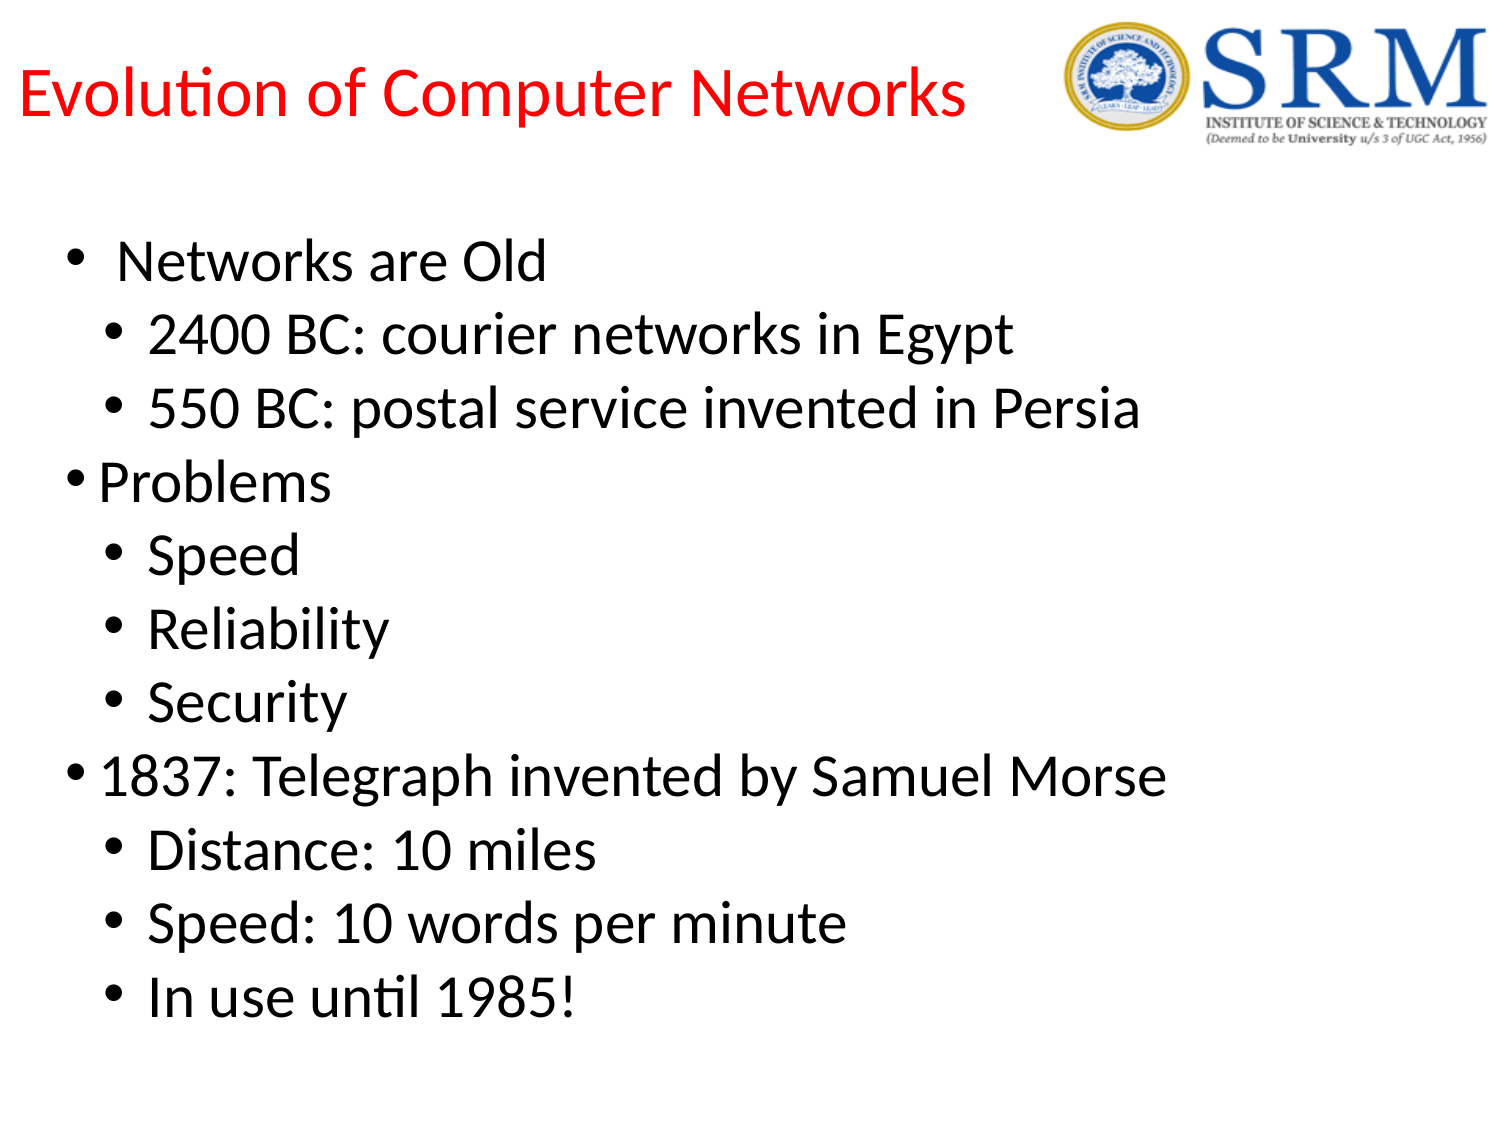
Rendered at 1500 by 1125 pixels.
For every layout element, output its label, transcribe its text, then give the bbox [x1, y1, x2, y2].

title Evolution of Computer Networks [0, 0, 988, 175]
text_box Networks are Old 2400 BC: courier networks in Egypt 550 BC: postal service invented in Persia Problems Speed Reliability Security 1837: Telegraph invented by Samuel Morse Distance: 10 miles Speed: 10 words per minute In use until 1985! [50, 212, 1438, 1038]
picture [1059, 0, 1500, 162]
